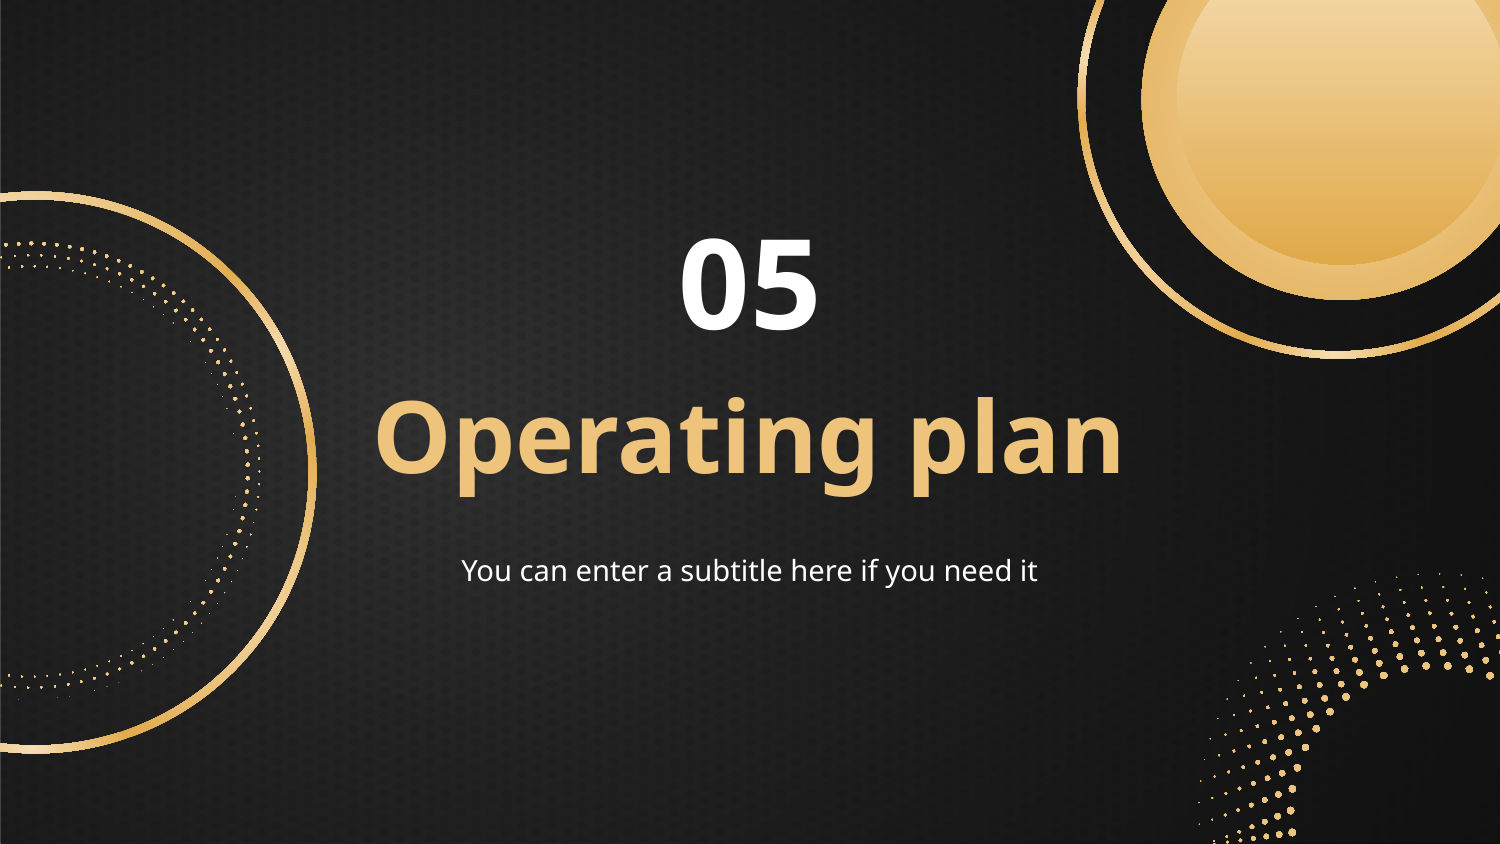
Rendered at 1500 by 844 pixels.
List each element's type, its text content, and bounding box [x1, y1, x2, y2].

title 05 [491, 231, 1009, 364]
subtitle You can enter a subtitle here if you need it [392, 537, 1108, 655]
title Operating plan [118, 364, 1382, 503]
